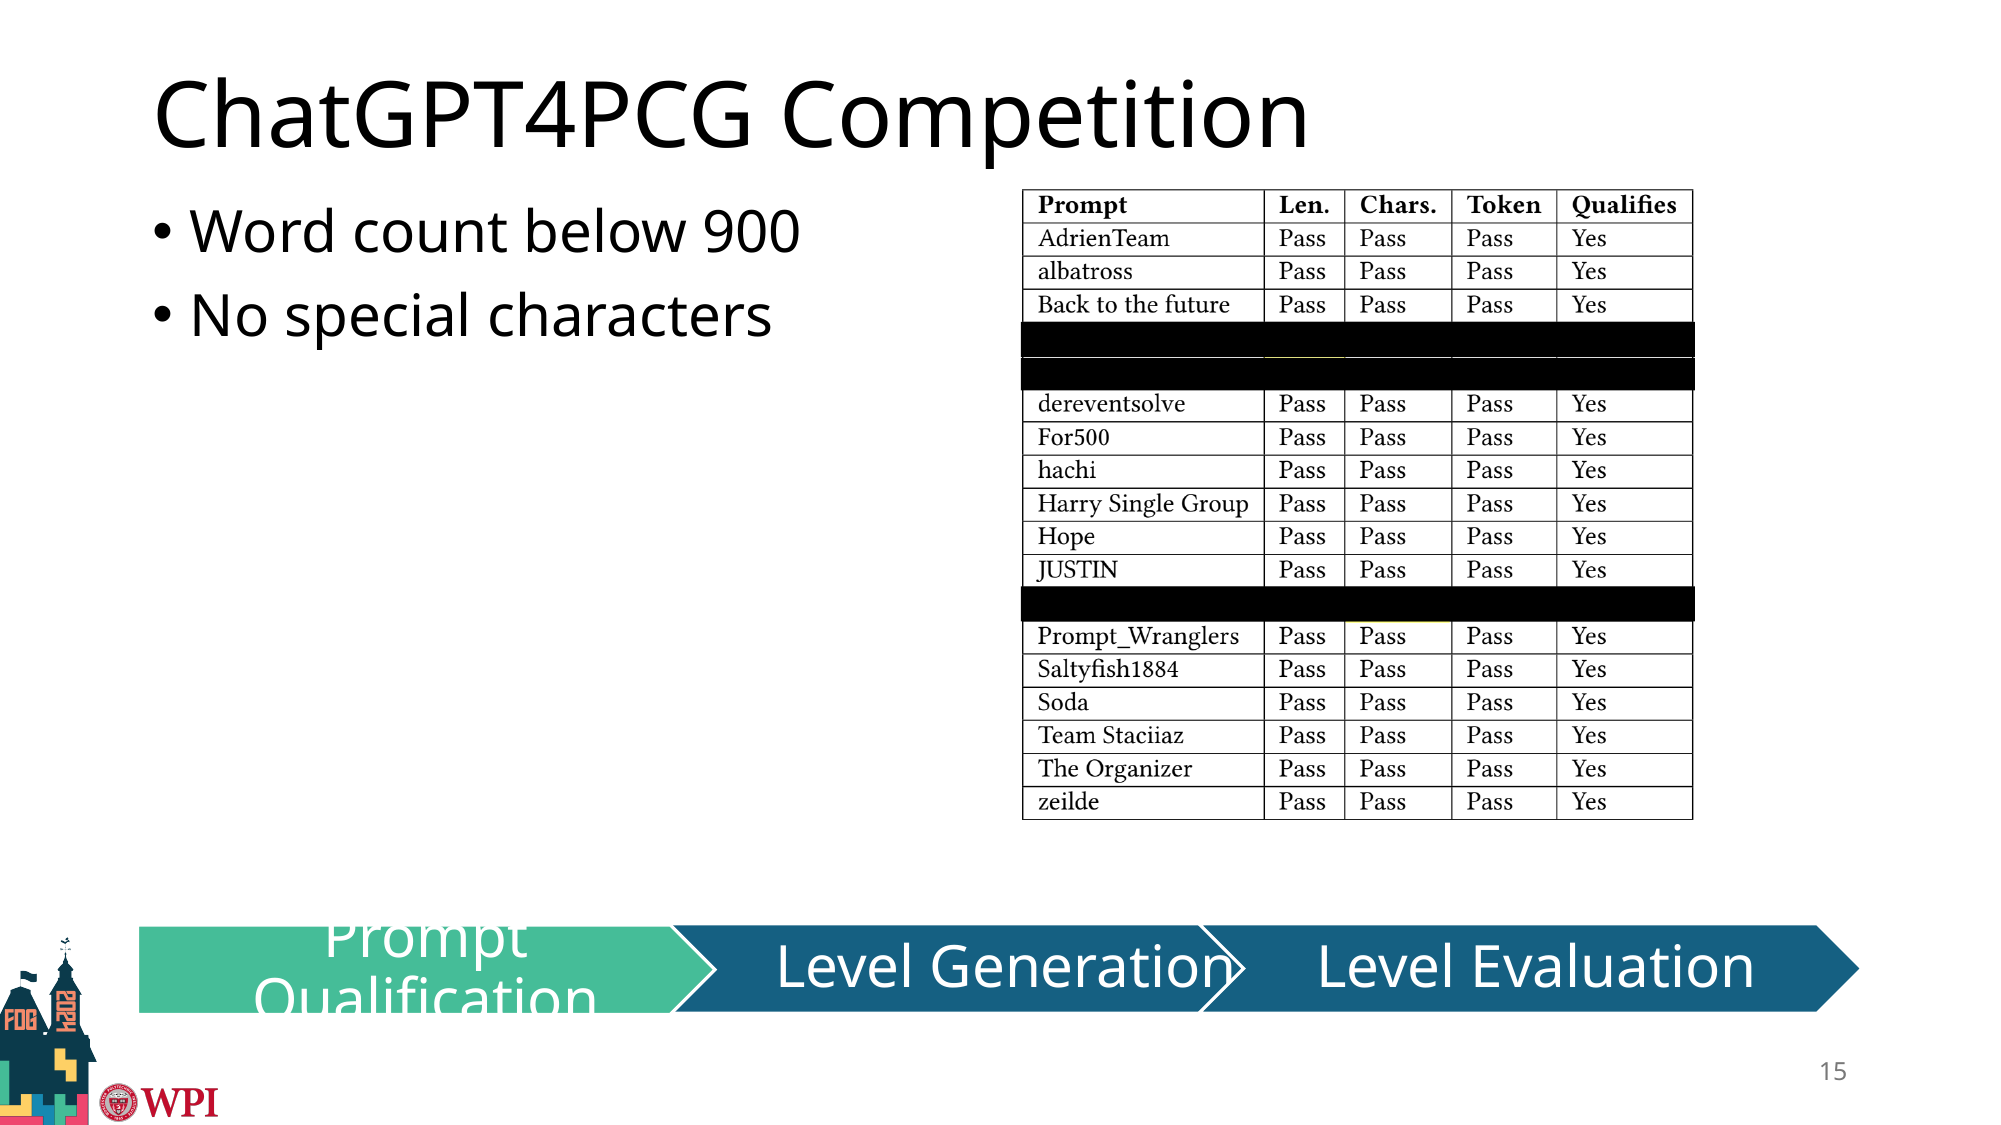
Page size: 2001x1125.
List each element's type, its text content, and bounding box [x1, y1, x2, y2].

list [136, 923, 1863, 1014]
picture [0, 936, 221, 1125]
text_box Word count below 900 No special characters [137, 194, 1863, 923]
picture [1020, 186, 1696, 820]
slide_number 15 [1412, 1042, 1863, 1103]
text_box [136, 924, 716, 1015]
title ChatGPT4PCG Competition [137, 59, 1863, 176]
